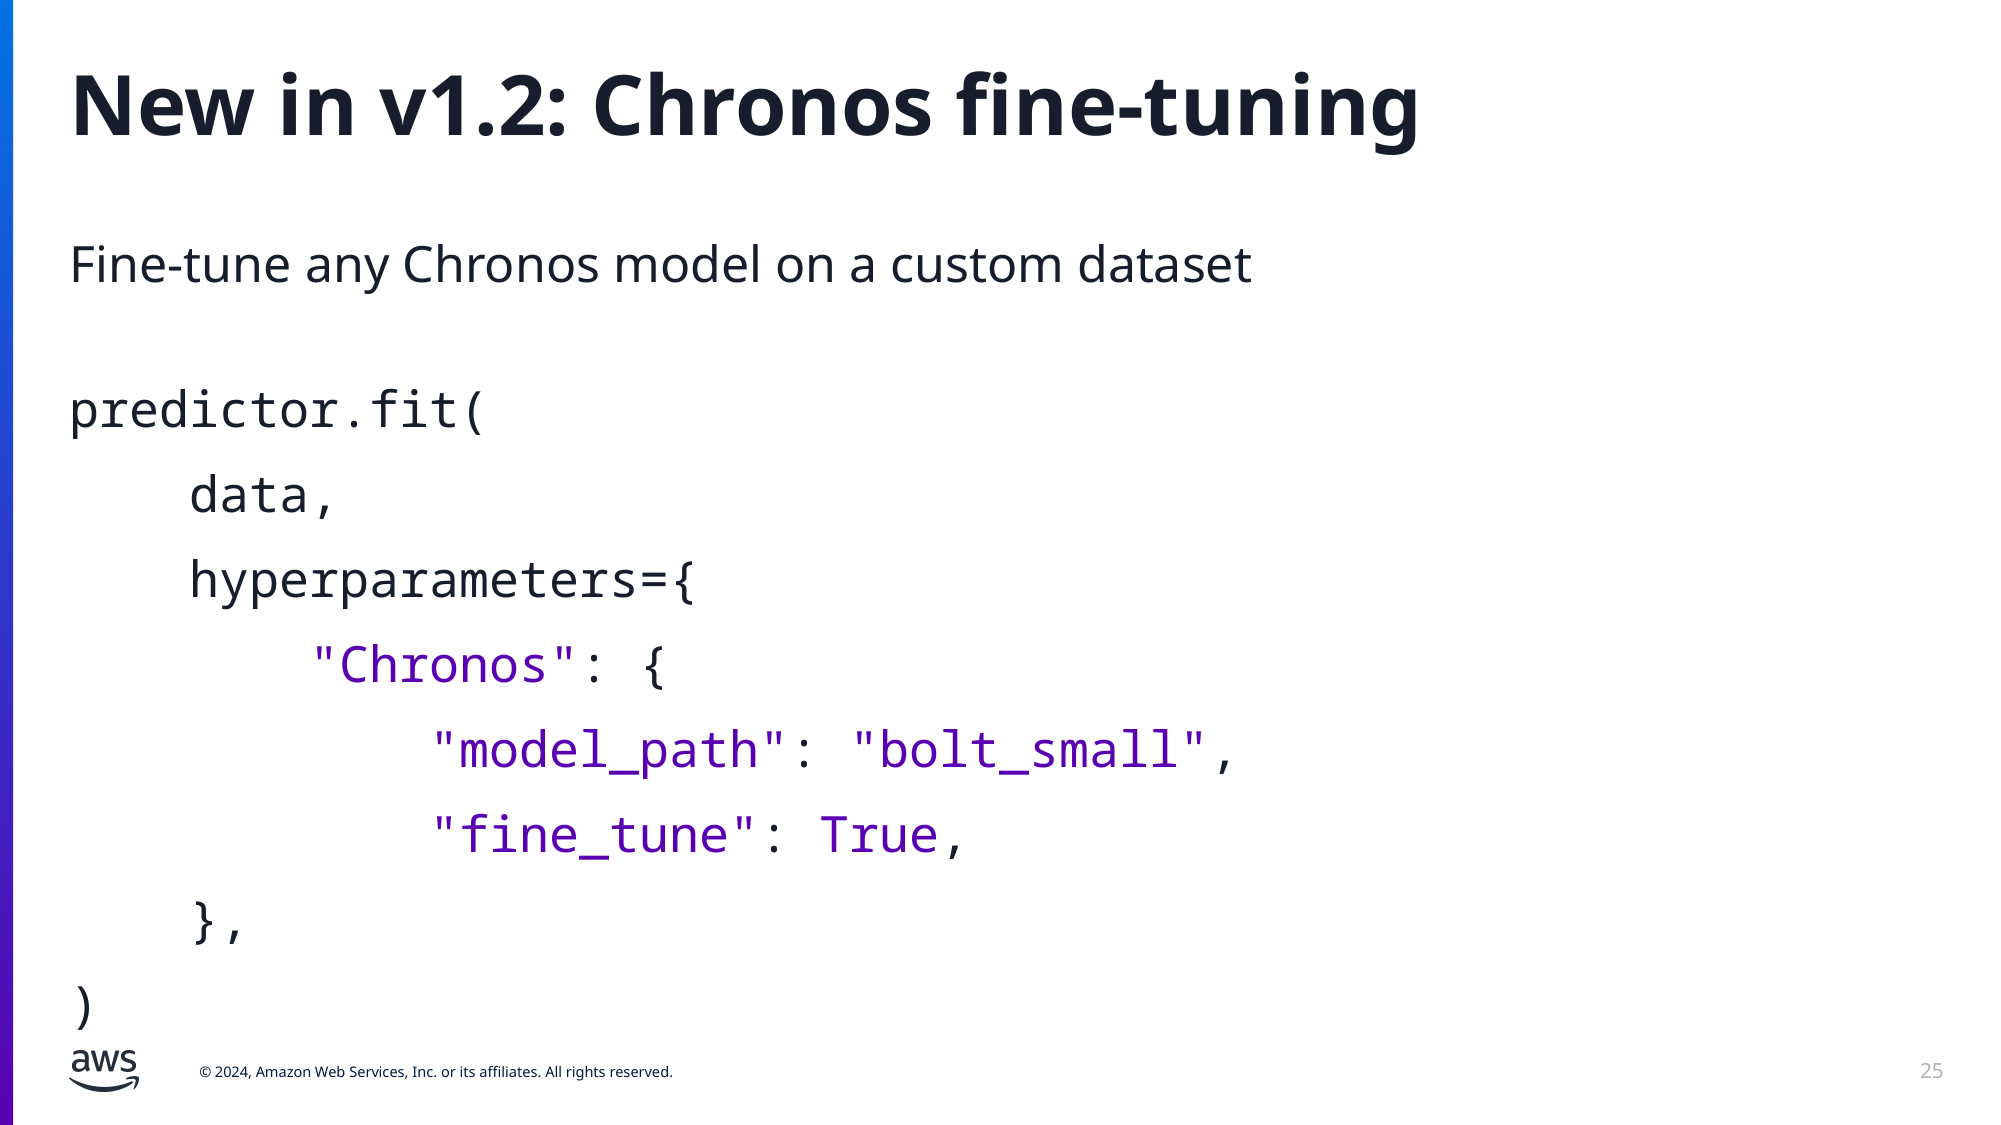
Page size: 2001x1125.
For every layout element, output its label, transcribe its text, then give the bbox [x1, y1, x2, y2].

slide_number 25 [1493, 1041, 1944, 1102]
title New in v1.2: Chronos fine-tuning [69, 56, 1944, 163]
list Fine-tune any Chronos model on a custom dataset predictor.fit( data, hyperparameters={ "Chronos": { "model_path": "bolt_small", "fine_tune": True, }, ) [69, 224, 1944, 1125]
